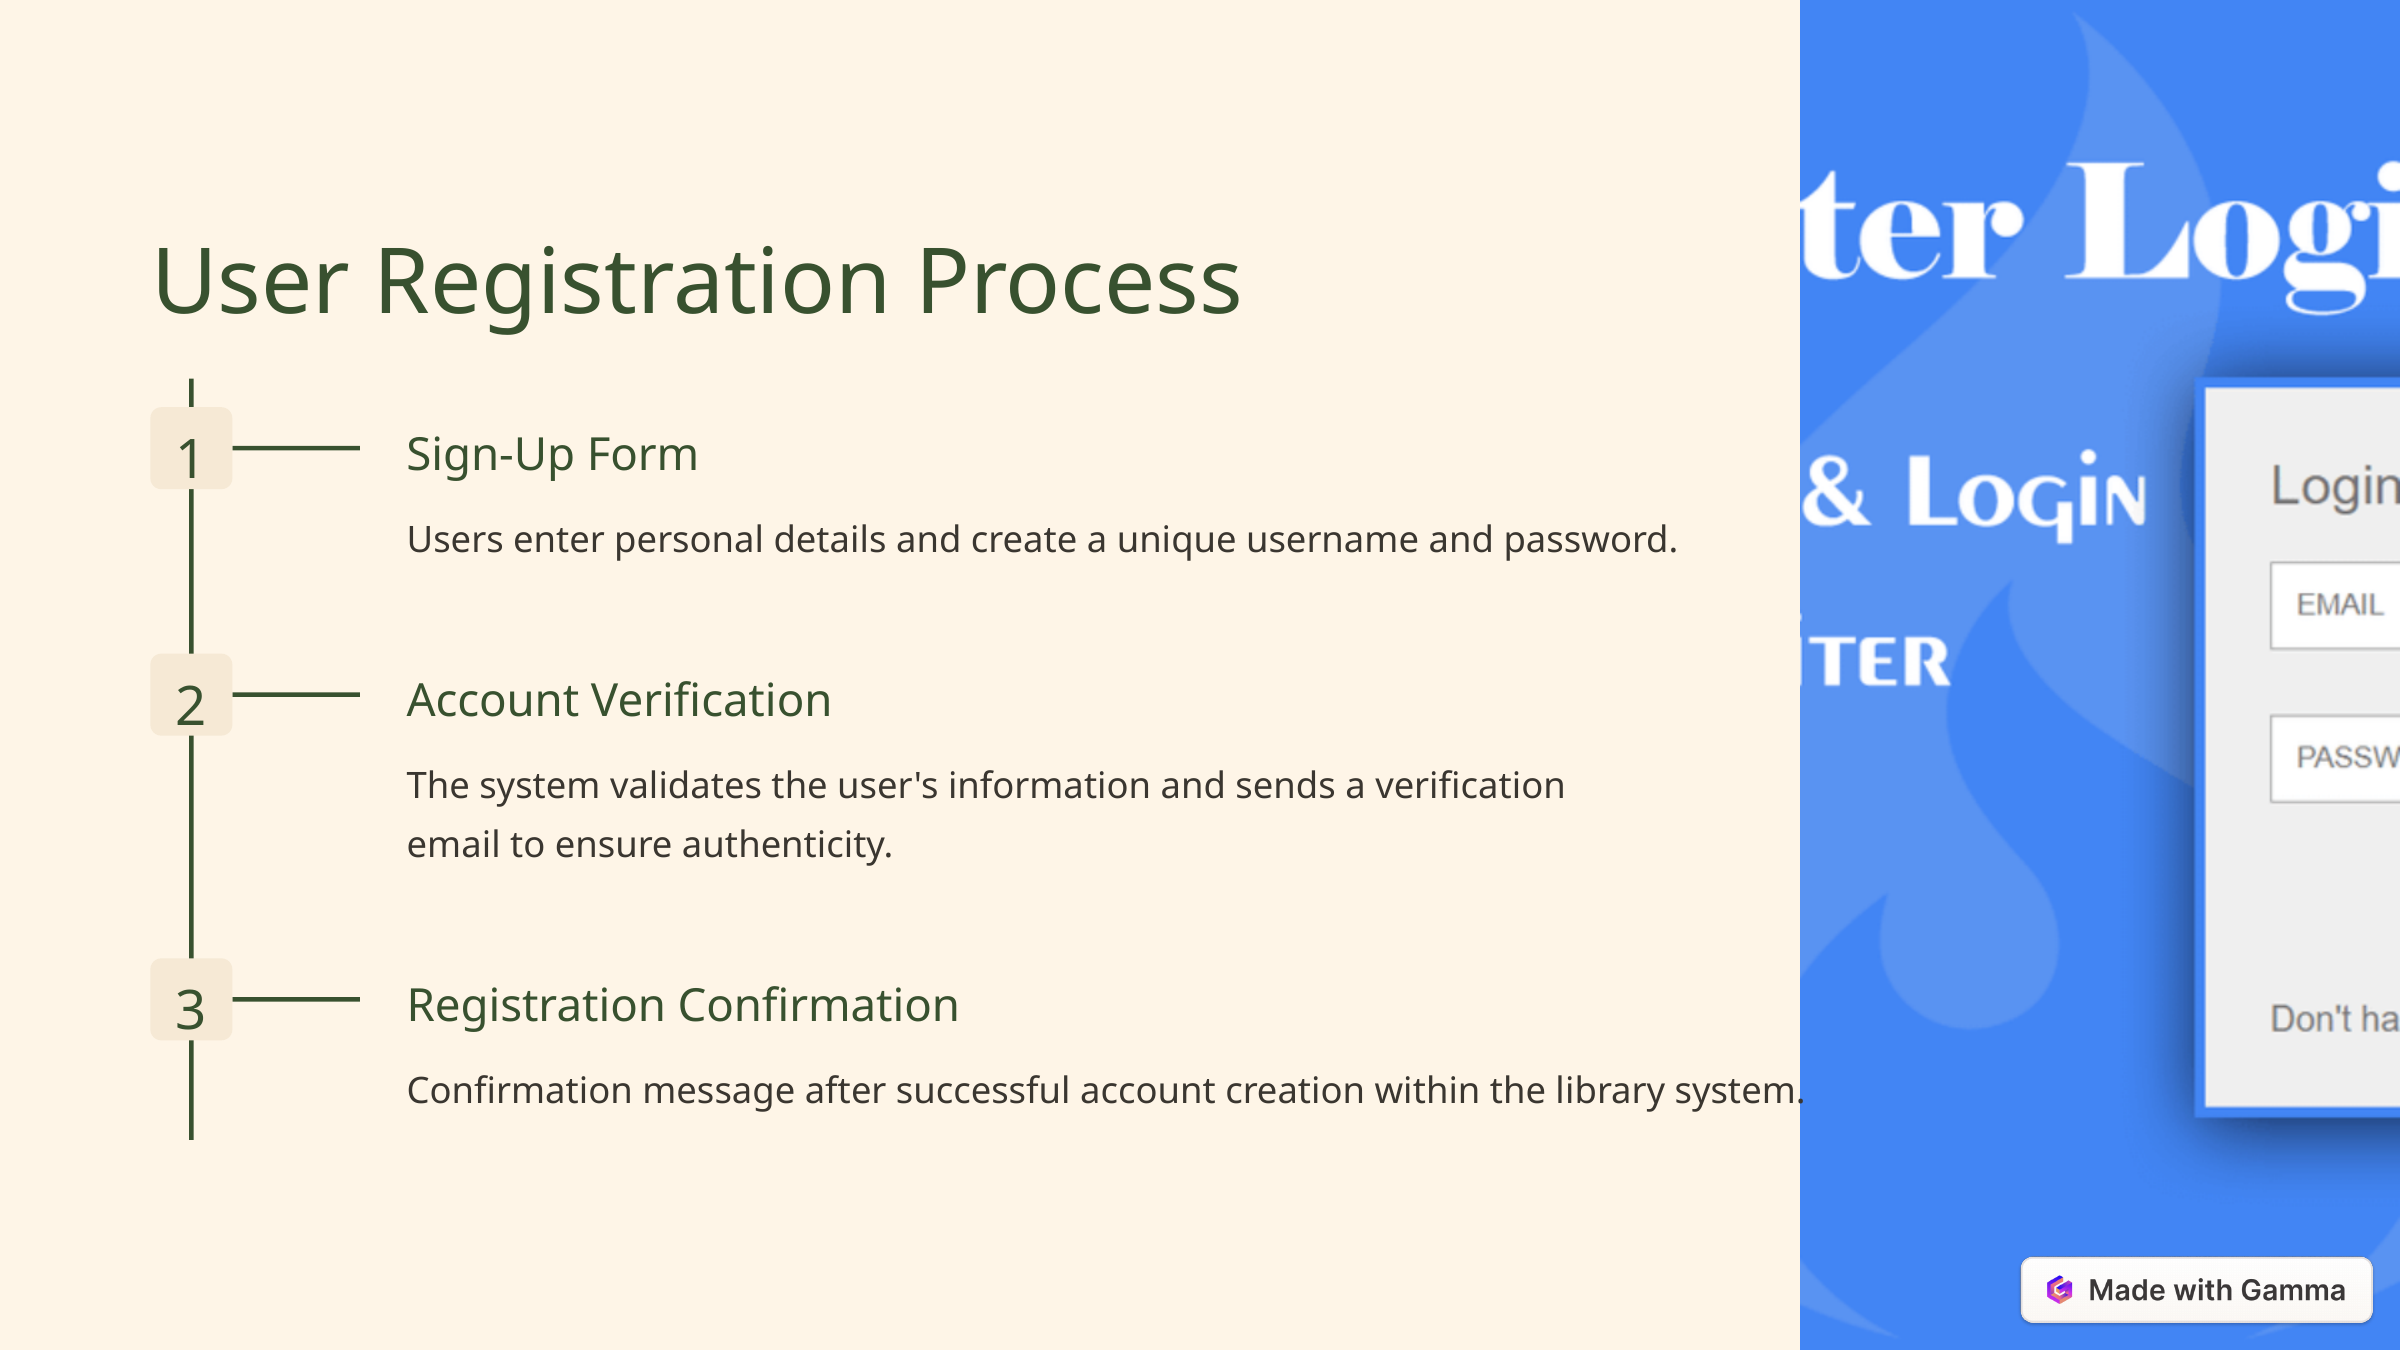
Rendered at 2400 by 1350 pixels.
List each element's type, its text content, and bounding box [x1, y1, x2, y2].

text_box Users enter personal details and create a unique username and password. [391, 493, 1664, 553]
text_box [150, 407, 233, 490]
text_box 1 [181, 413, 202, 483]
text_box 3 [176, 965, 207, 1034]
text_box Confirmation message after successful account creation within the library system. [391, 1045, 1664, 1104]
text_box [150, 653, 233, 736]
text_box The system validates the user's information and sends a verification email to ensure authenticity. [391, 740, 1664, 857]
text_box 2 [176, 660, 206, 729]
text_box User Registration Process [136, 210, 1231, 324]
text_box [150, 958, 233, 1041]
text_box [233, 692, 360, 697]
text_box [189, 378, 194, 407]
text_box [0, 0, 1799, 1350]
text_box Account Verification [391, 661, 826, 719]
text_box [189, 490, 194, 653]
text_box [189, 736, 194, 958]
text_box [233, 997, 360, 1002]
text_box Sign-Up Form [391, 415, 757, 472]
text_box Registration Confirmation [391, 966, 946, 1024]
picture [1799, 0, 2400, 1350]
text_box [233, 445, 360, 451]
text_box [189, 1041, 194, 1140]
